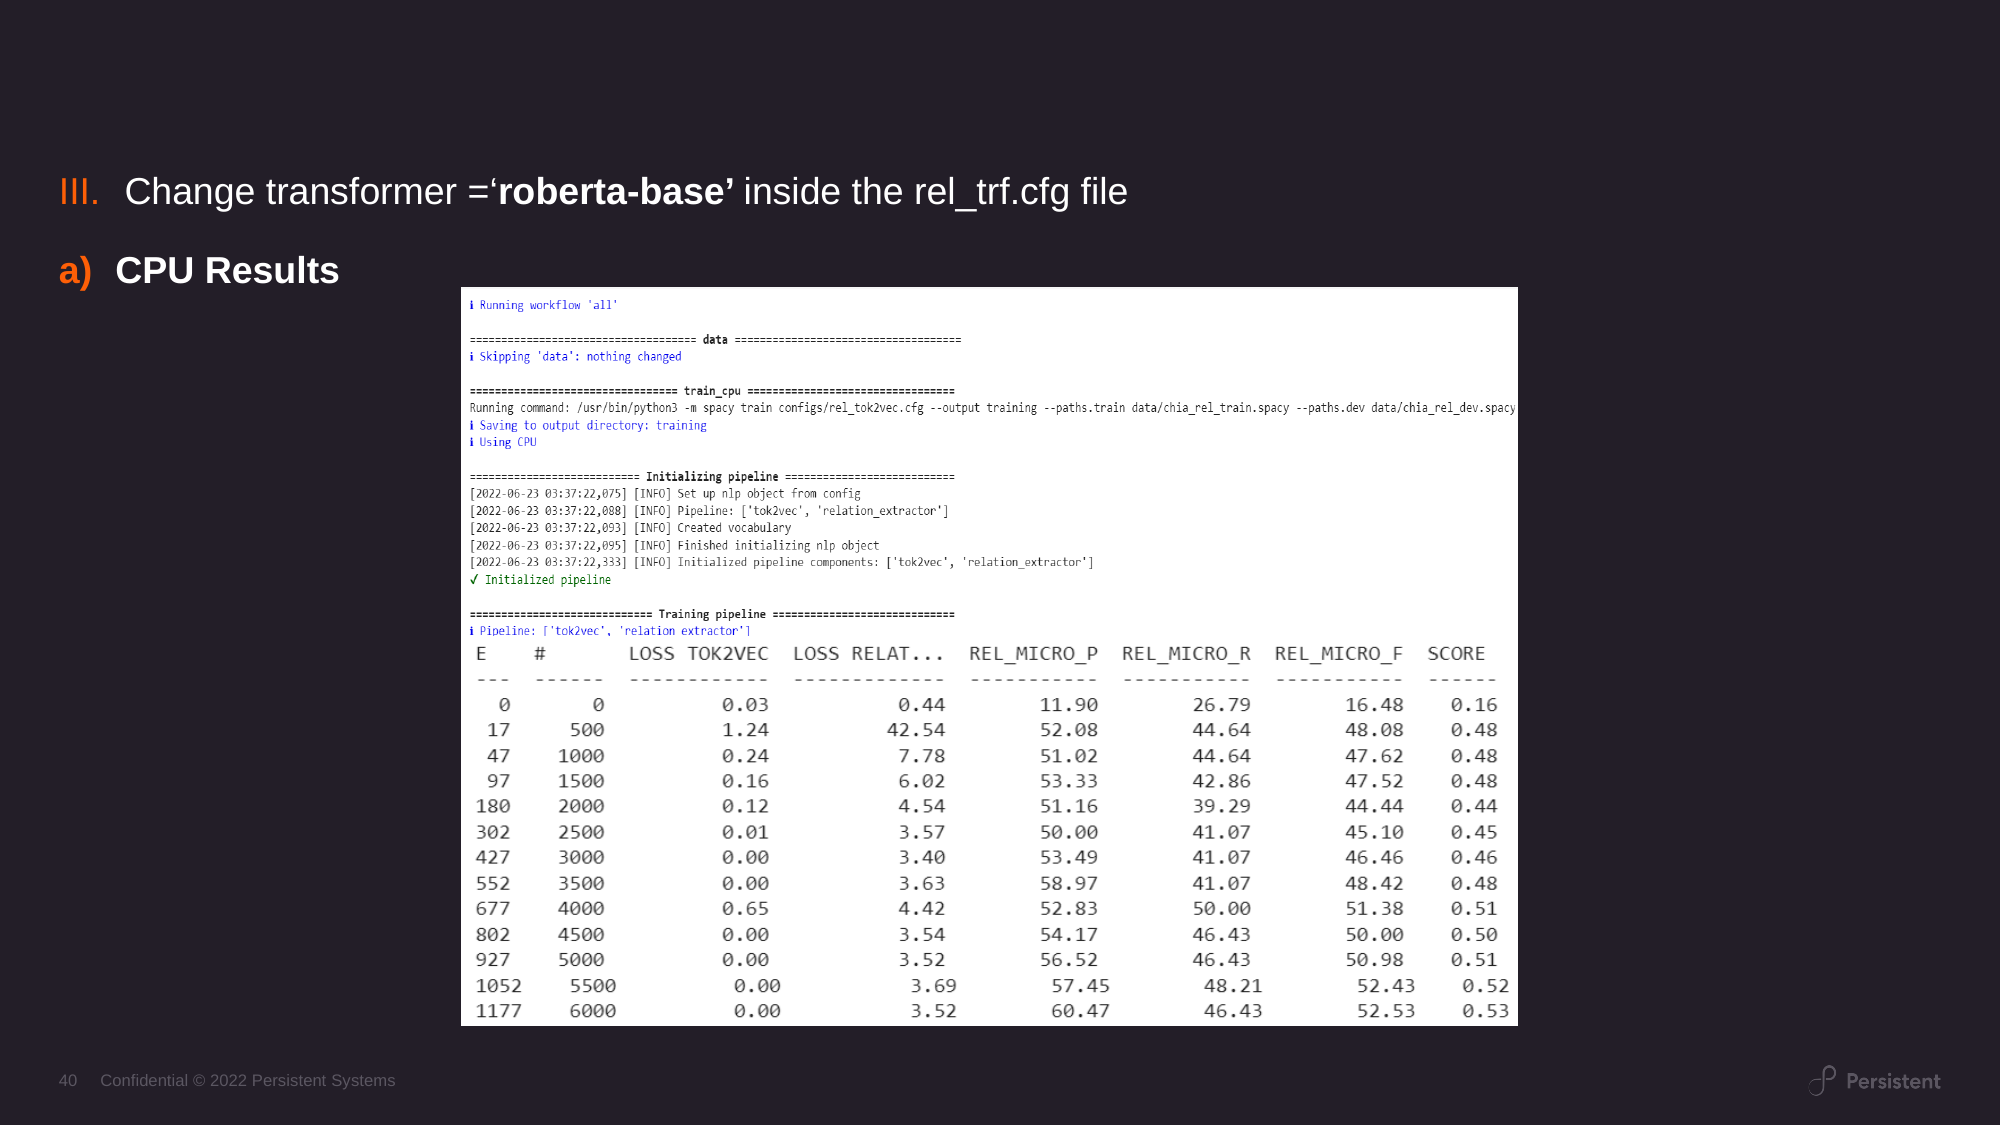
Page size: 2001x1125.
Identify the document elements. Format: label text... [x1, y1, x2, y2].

picture [461, 287, 1518, 1026]
picture [1808, 1065, 1941, 1096]
list Change transformer =‘roberta-base’ inside the rel_trf.cfg file CPU Results [59, 158, 1941, 1016]
slide_number 40 [59, 1034, 80, 1125]
